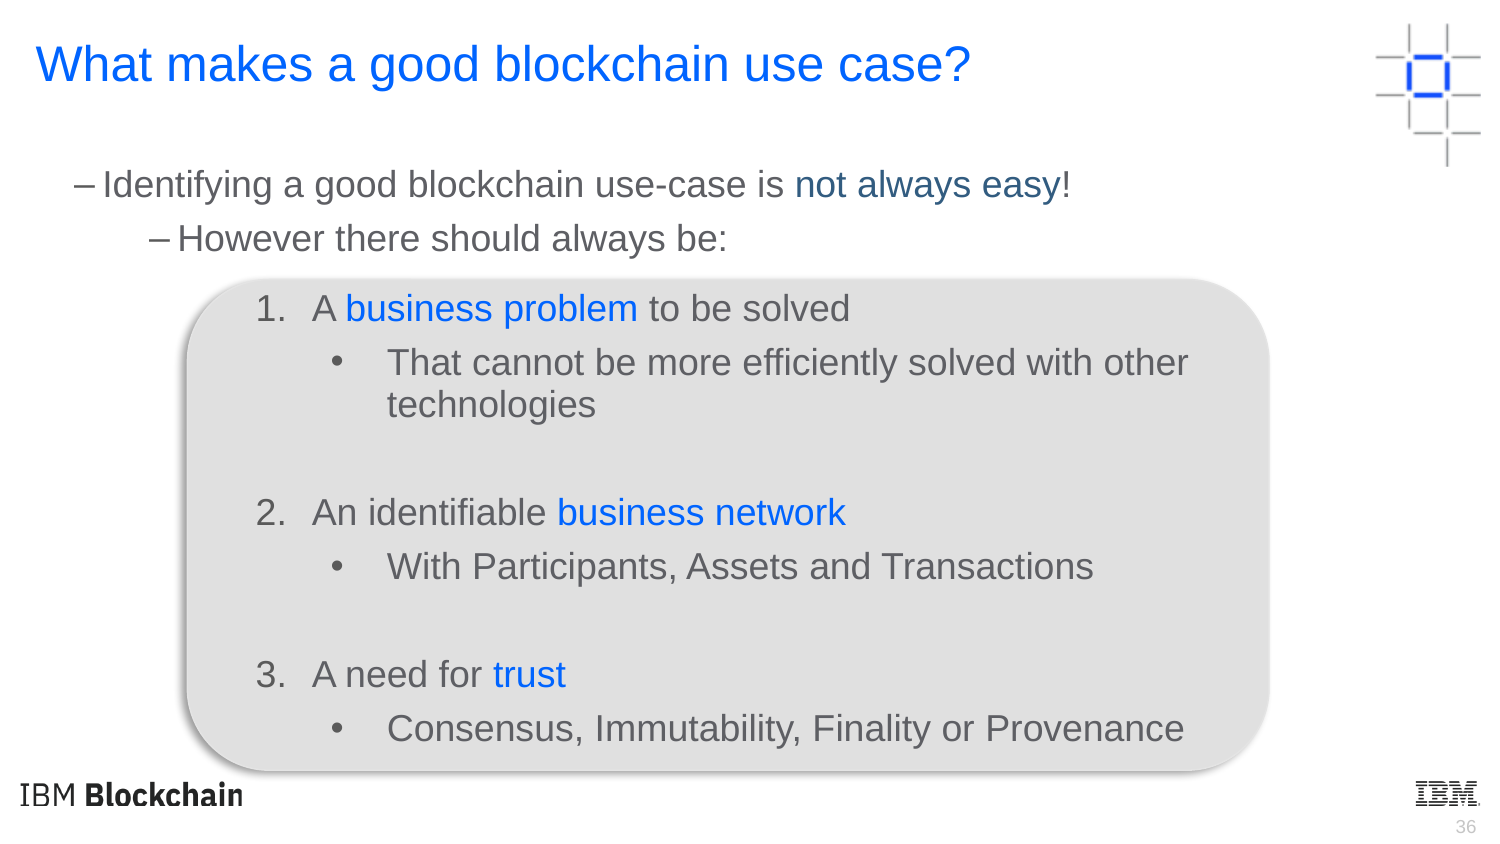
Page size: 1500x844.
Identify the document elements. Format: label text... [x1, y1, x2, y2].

text_box A business problem to be solved That cannot be more efficiently solved with other technologies An identifiable business network With Participants, Assets and Transactions A need for trust Consensus, Immutability, Finality or Provenance [240, 279, 1386, 758]
list What makes a good blockchain use case? [20, 23, 1295, 190]
text_box [186, 290, 1232, 771]
text_box Identifying a good blockchain use-case is not always easy! However there should always be: [59, 190, 1172, 290]
picture [1376, 24, 1480, 166]
